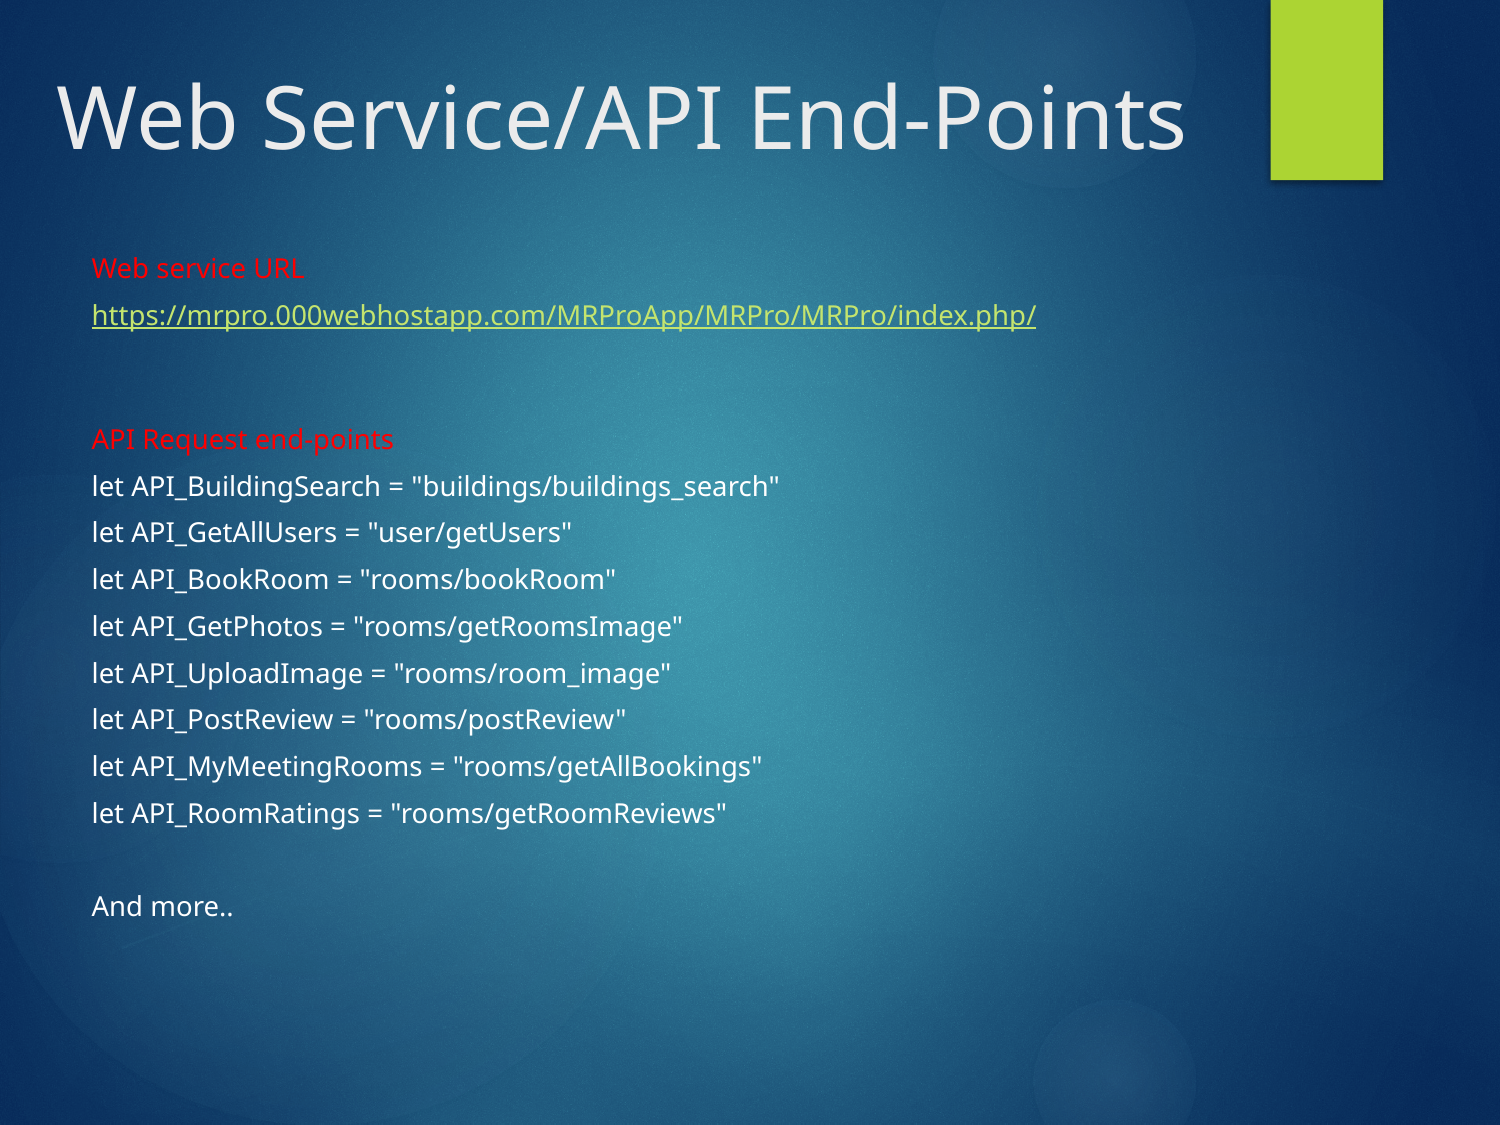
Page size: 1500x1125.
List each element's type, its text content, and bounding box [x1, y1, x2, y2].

list Web service URL https://mrpro.000webhostapp.com/MRProApp/MRPro/MRPro/index.php/ API Request end-points let API_BuildingSearch = "buildings/buildings_search" let API_GetAllUsers = "user/getUsers" let API_BookRoom = "rooms/bookRoom" let API_GetPhotos = "rooms/getRoomsImage" let API_UploadImage = "rooms/room_image" let API_PostReview = "rooms/postReview" let API_MyMeetingRooms = "rooms/getAllBookings" let API_RoomRatings = "rooms/getRoomReviews" And more.. [76, 243, 1178, 932]
title Web Service/API End-Points [41, 54, 1235, 285]
